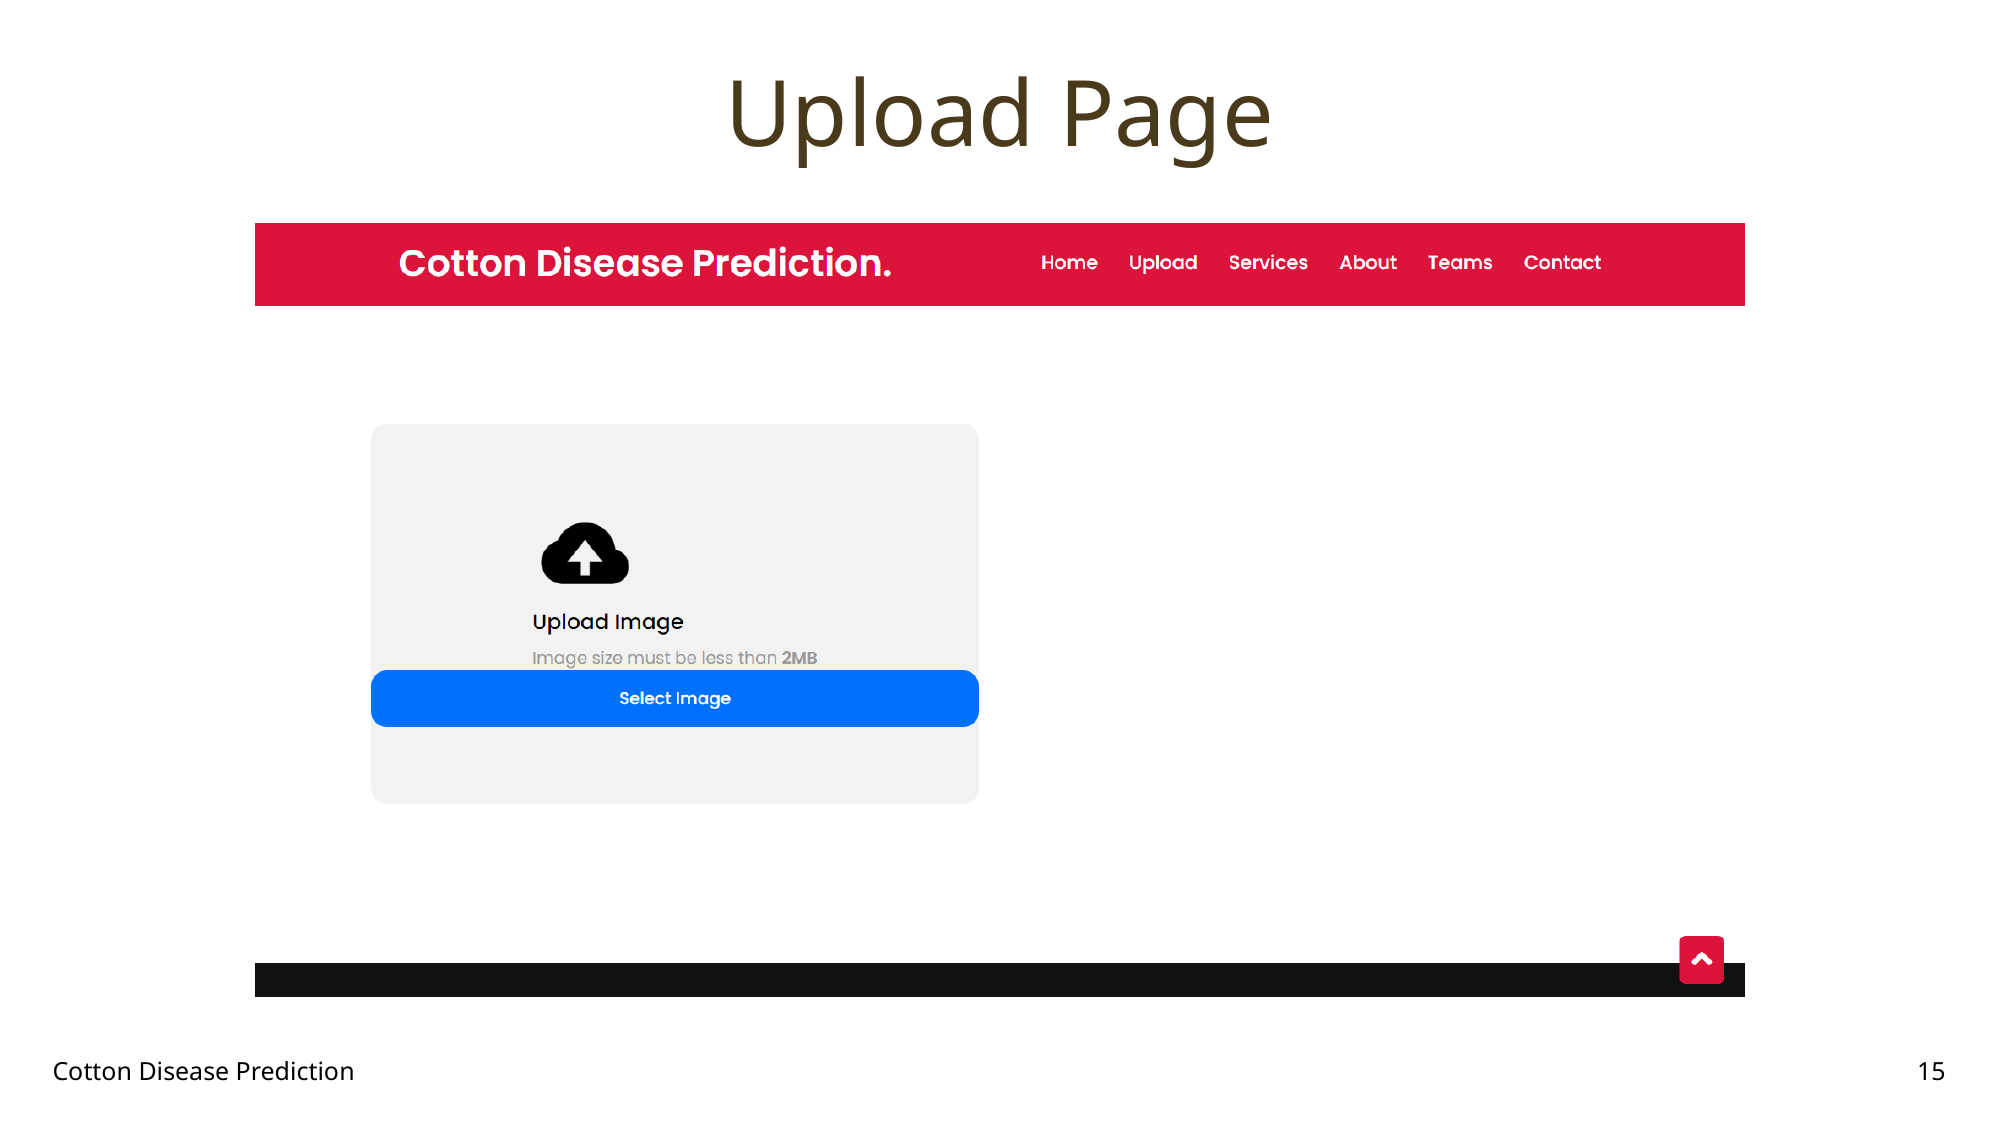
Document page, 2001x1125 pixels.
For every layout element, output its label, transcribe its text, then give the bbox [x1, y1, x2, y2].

footer Cotton Disease Prediction [37, 1042, 713, 1103]
picture [254, 223, 1745, 997]
slide_number 15 [1510, 1042, 1961, 1103]
title Upload Page [137, 50, 1863, 183]
